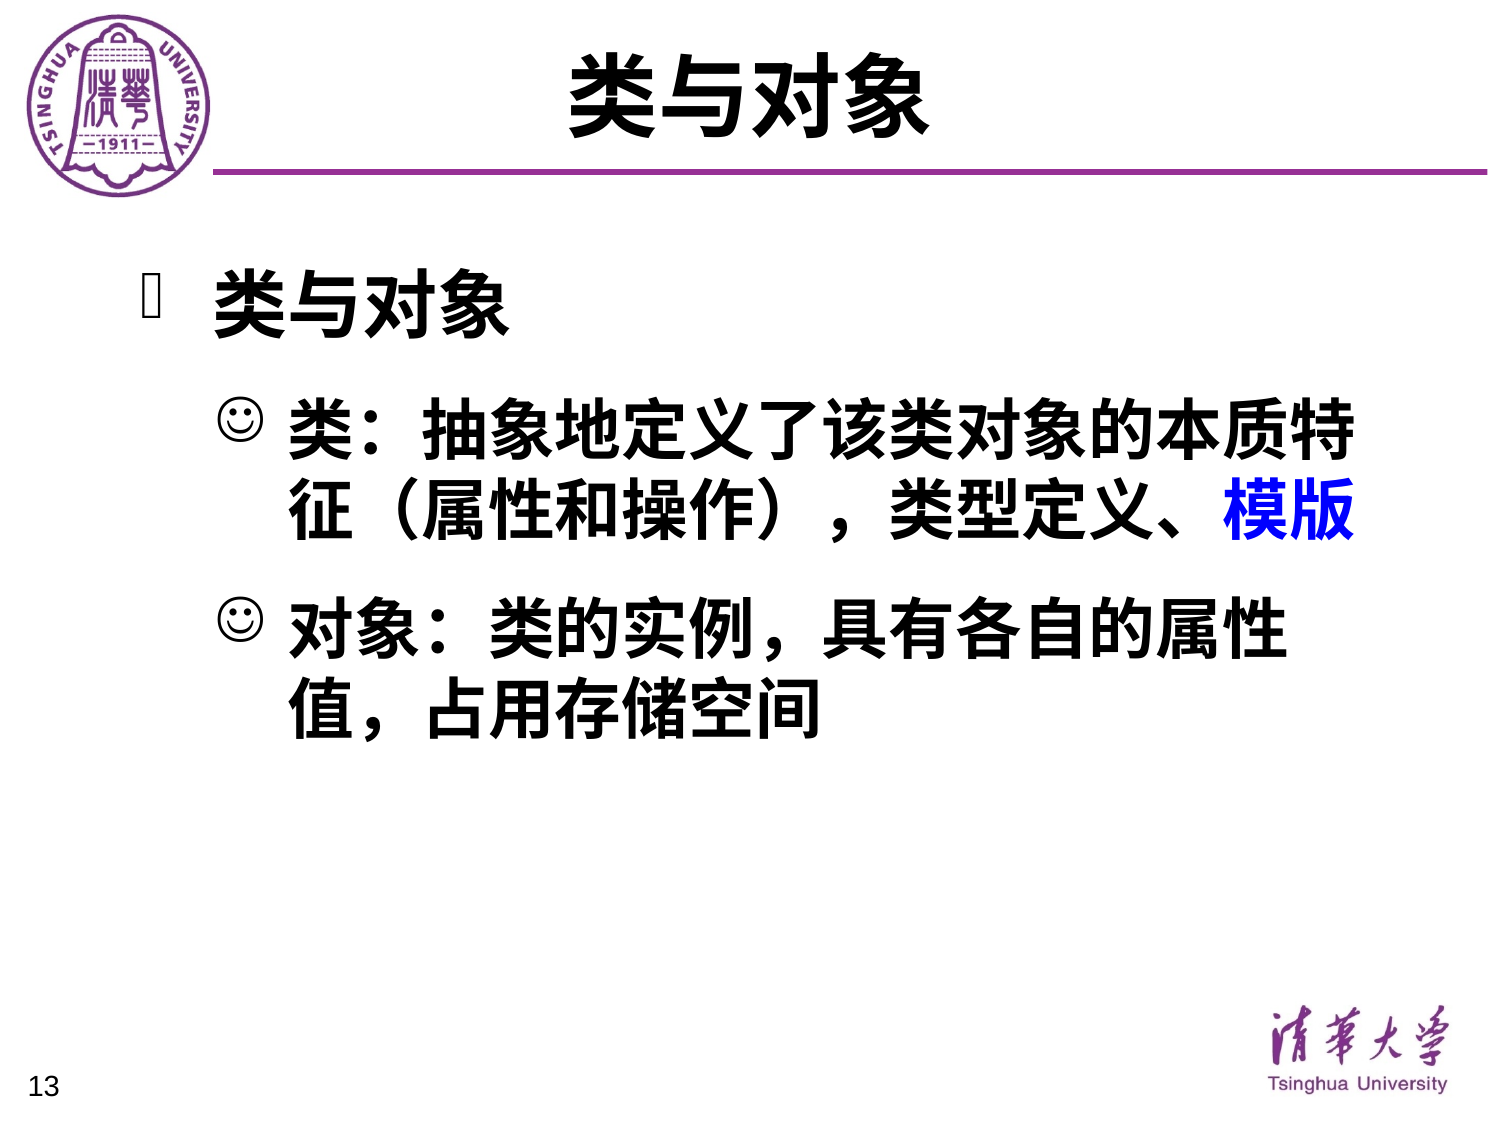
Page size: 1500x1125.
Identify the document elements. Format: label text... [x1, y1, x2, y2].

picture [24, 151, 213, 200]
picture [24, 12, 213, 37]
list 类与对象 类：抽象地定义了该类对象的本质特征（属性和操作），类型定义、模版 对象：类的实例，具有各自的属性值，占用存储空间 [124, 249, 1388, 1063]
footer 13 [12, 1059, 176, 1125]
title 类与对象 [24, 37, 1476, 151]
picture [1262, 999, 1454, 1101]
